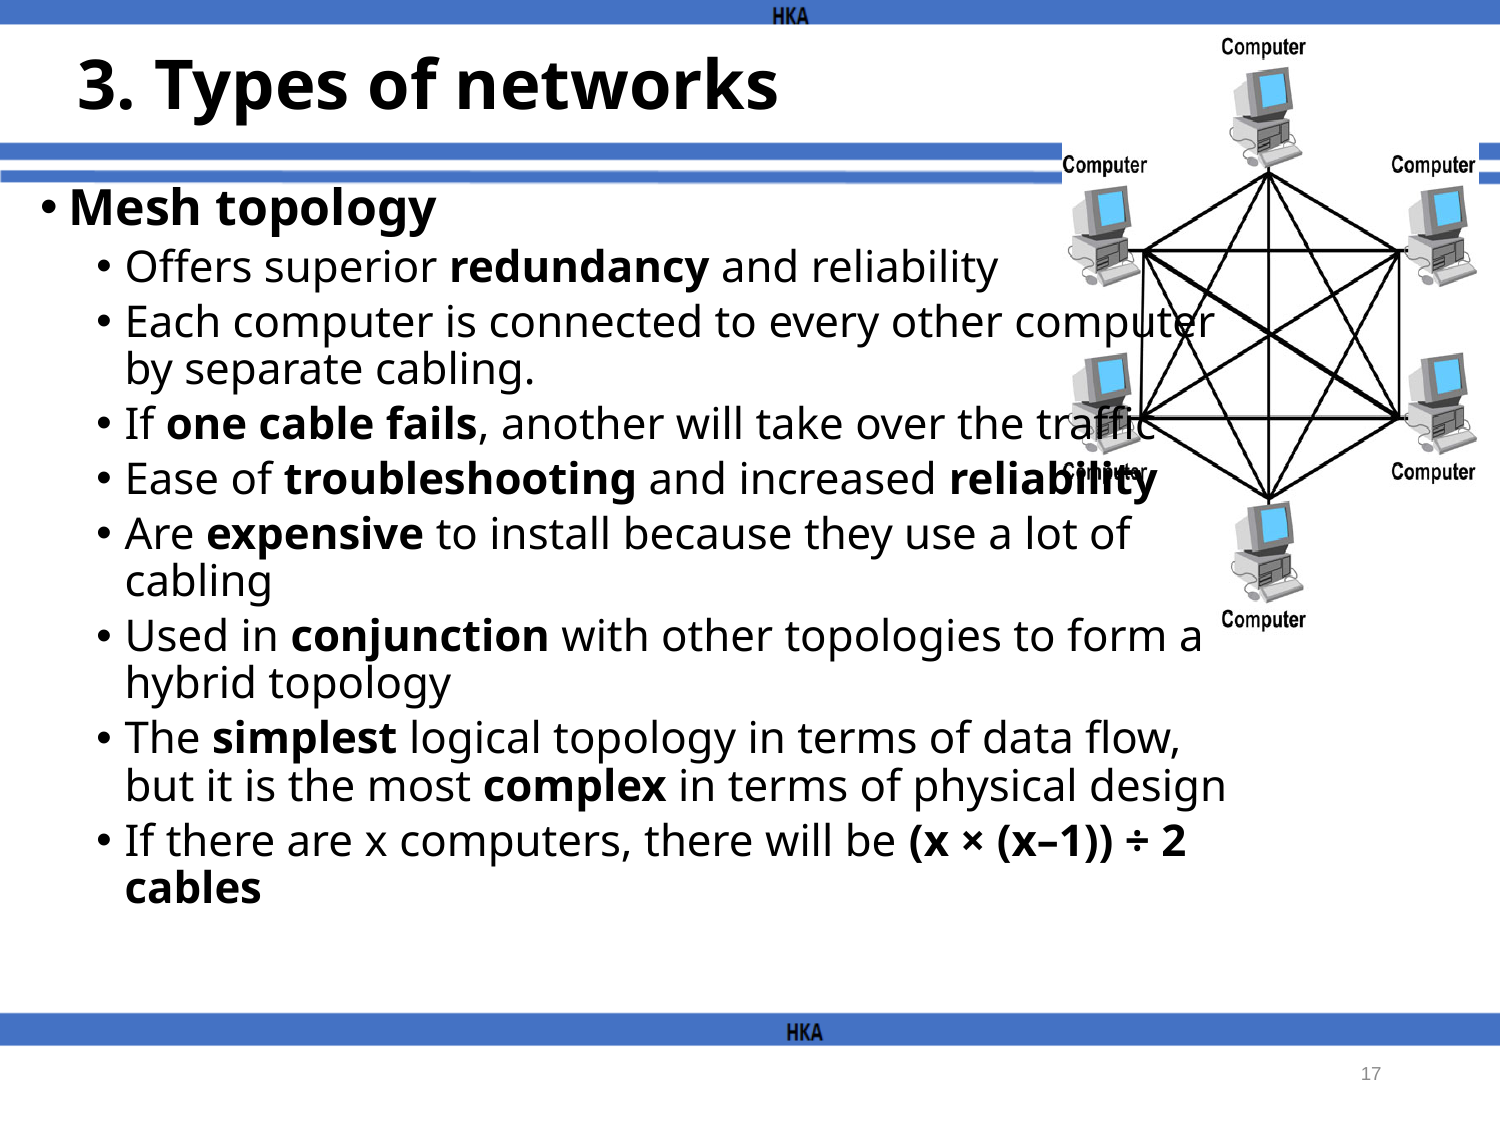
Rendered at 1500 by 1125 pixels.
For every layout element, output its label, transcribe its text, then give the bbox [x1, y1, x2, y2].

slide_number 17 [1059, 1042, 1397, 1103]
title 3. Types of networks [62, 37, 1062, 137]
list Mesh topology Offers superior redundancy and reliability Each computer is connected to every other computer by separate cabling. If one cable fails, another will take over the traffic Ease of troubleshooting and increased reliability Are expensive to install because they use a lot of cabling Used in conjunction with other topologies to form a hybrid topology The simplest logical topology in terms of data flow, but it is the most complex in terms of physical design If there are x computers, there will be (x × (x–1)) ÷ 2 cables [25, 174, 1250, 1000]
picture [0, 0, 1500, 1125]
